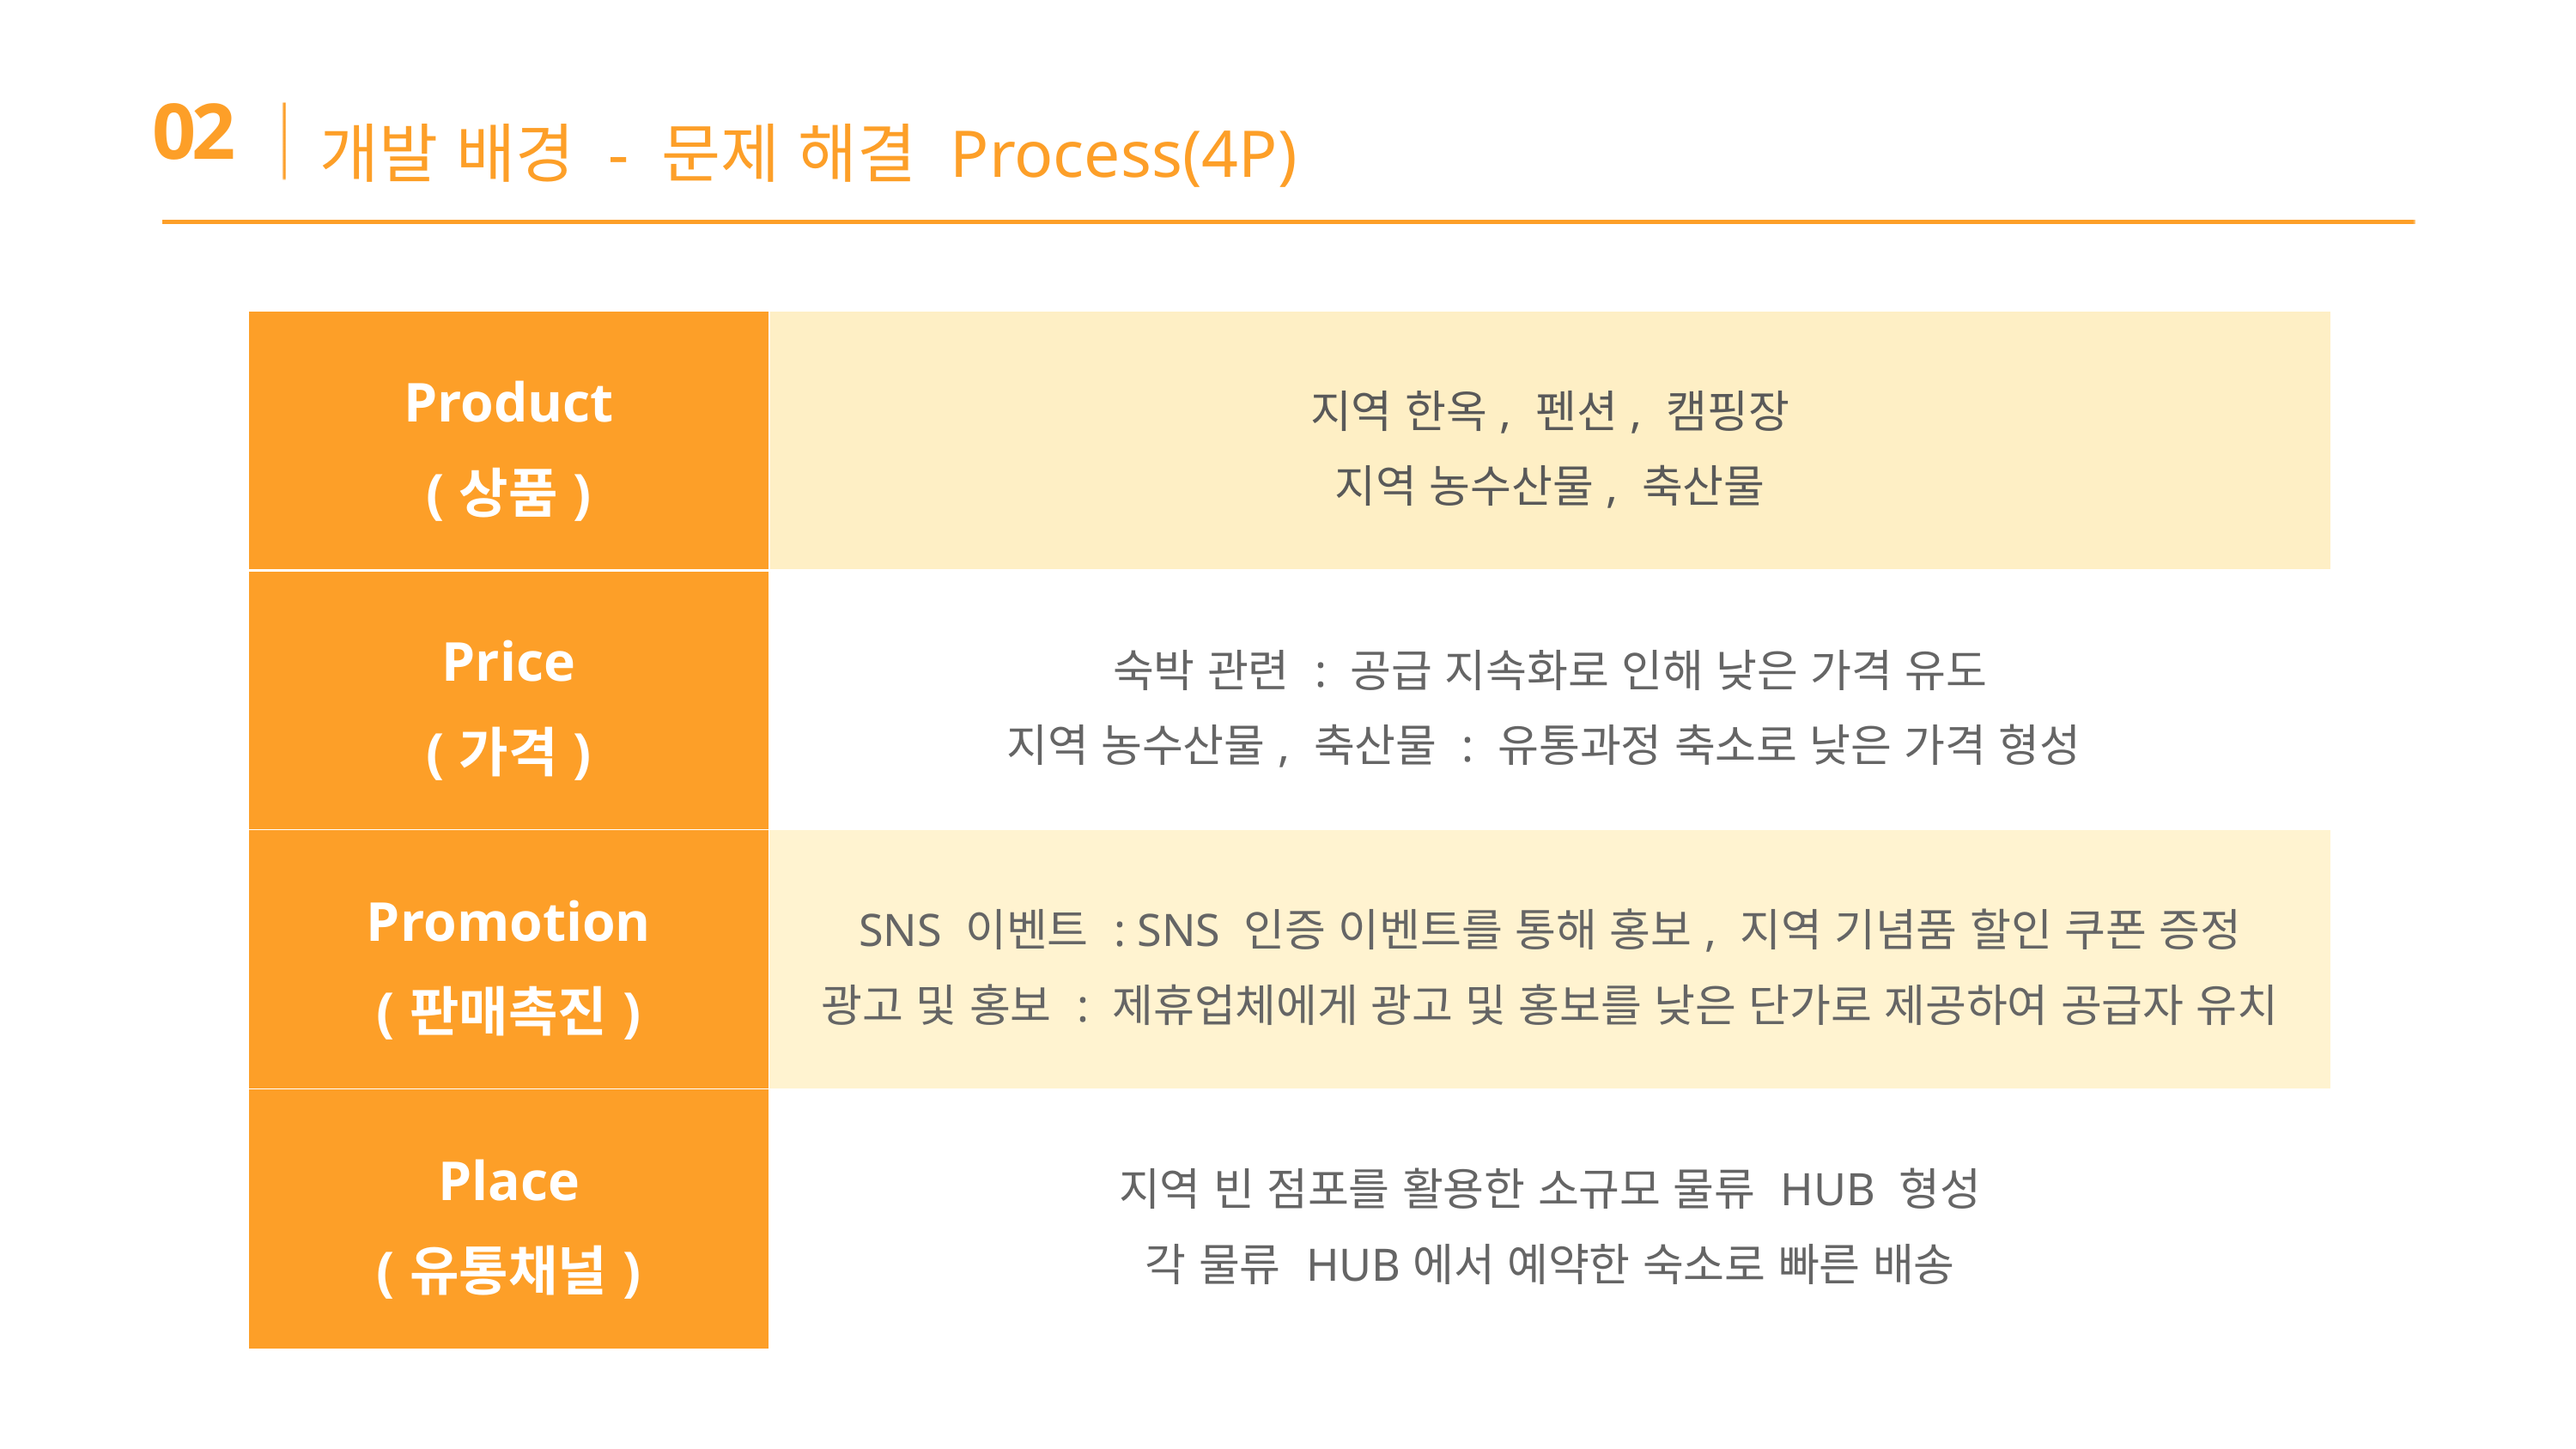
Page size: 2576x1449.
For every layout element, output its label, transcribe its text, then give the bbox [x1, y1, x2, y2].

text_box 개발 배경 - 문제 해결 Process(4P) [319, 94, 1504, 185]
text_box 02 [152, 103, 290, 173]
table_cell Place (유통채널) [249, 1089, 769, 1349]
table_header Product (상품) [249, 312, 769, 569]
picture [162, 219, 2415, 224]
table_header 지역 한옥, 펜션, 캠핑장 지역 농수산물, 축산물 [770, 312, 2330, 569]
table_cell Price (가격) [249, 572, 769, 829]
table_cell Promotion (판매촉진) [249, 830, 769, 1088]
table_cell SNS 이벤트 : SNS 인증 이벤트를 통해 홍보, 지역 기념품 할인 쿠폰 증정 광고 및 홍보 : 제휴업체에게 광고 및 홍보를 낮은 단가로 제공하여 공급자 유치 [769, 830, 2330, 1088]
table_cell 지역 빈 점포를 활용한 소규모 물류 HUB 형성 각 물류 HUB에서 예약한 숙소로 빠른 배송 [769, 1089, 2330, 1349]
picture [245, 139, 323, 143]
table_cell 숙박 관련 : 공급 지속화로 인해 낮은 가격 유도 지역 농수산물, 축산물 : 유통과정 축소로 낮은 가격 형성 [769, 572, 2330, 829]
